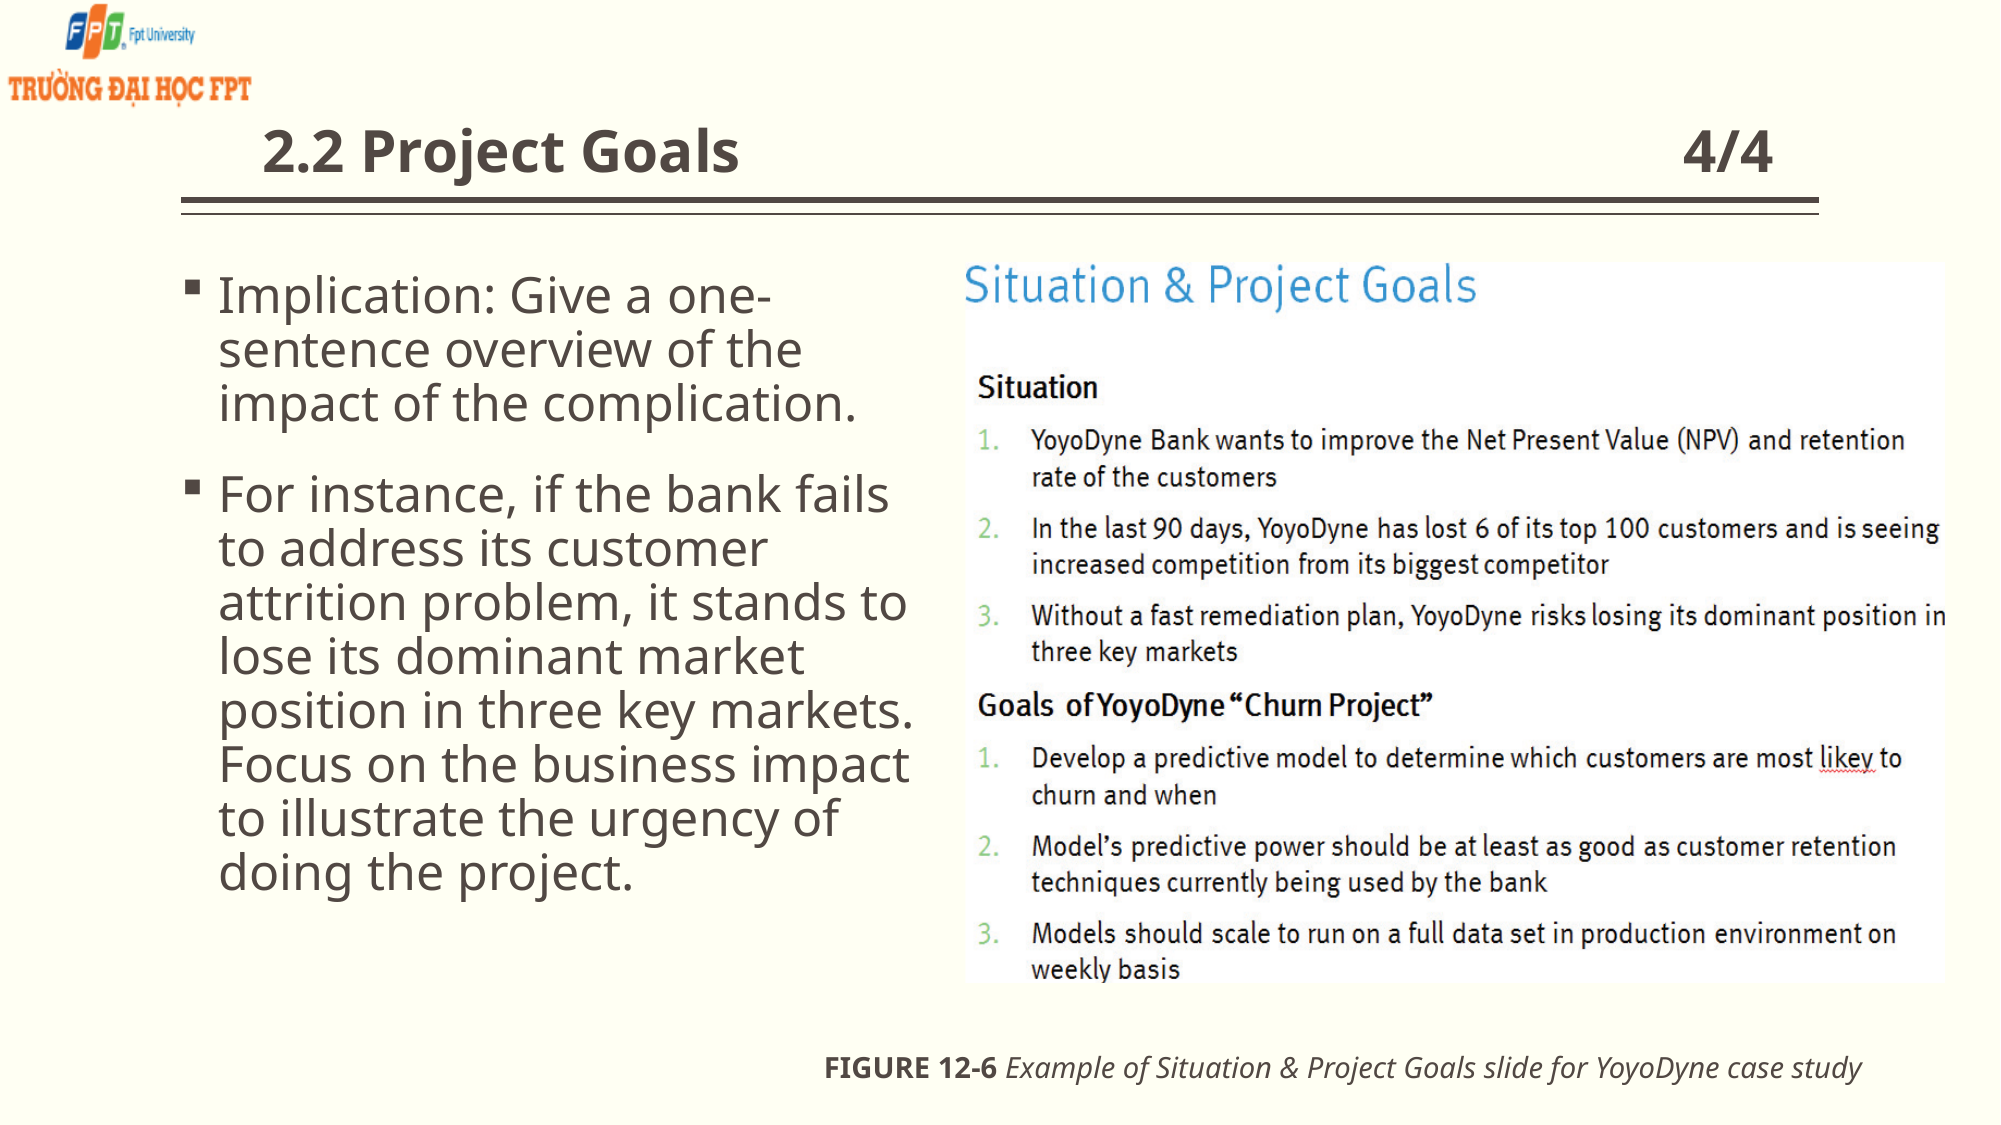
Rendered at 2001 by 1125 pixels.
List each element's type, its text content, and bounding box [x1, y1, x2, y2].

text_box FIGURE 12-6 Example of Situation & Project Goals slide for YoyoDyne case study [809, 1041, 1945, 1092]
list Implication: Give a one-sentence overview of the impact of the complication. For instance, if the bank fails to address its customer attrition problem, it stands to lose its dominant market position in three key markets. Focus on the business impact to illustrate the urgency of doing the project. [181, 262, 949, 1013]
title 2.2 Project Goals 4/4 [262, 12, 1819, 193]
picture [0, 0, 272, 121]
picture [965, 262, 1945, 983]
